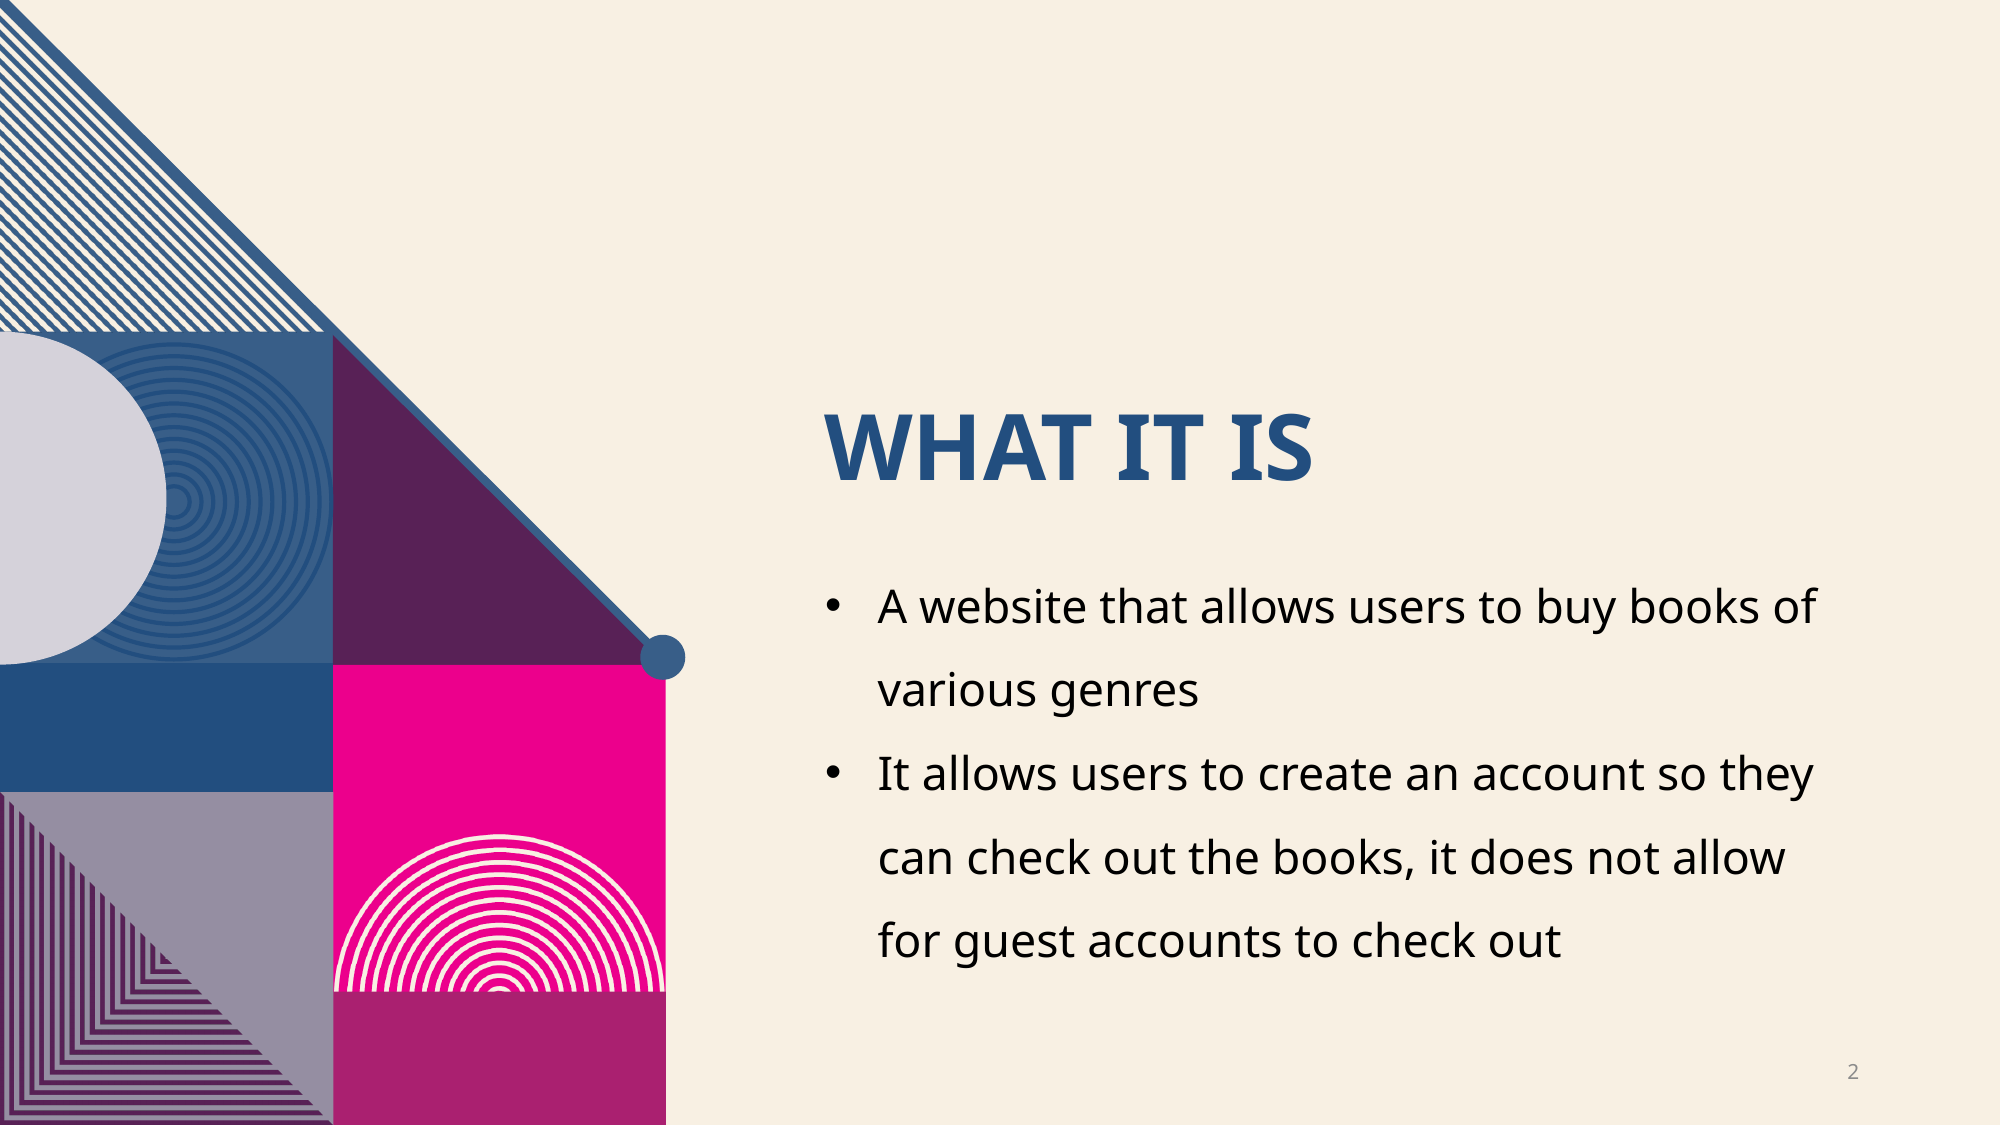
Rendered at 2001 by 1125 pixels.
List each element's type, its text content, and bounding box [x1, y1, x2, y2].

list A website that allows users to buy books of various genres It allows users to create an account so they can check out the books, it does not allow for guest accounts to check out [810, 541, 1850, 980]
picture [0, 792, 333, 1125]
picture [0, 4, 330, 333]
picture [334, 834, 665, 991]
picture [10, 0, 332, 321]
slide_number 2 [1799, 1042, 1875, 1103]
title What it Is [809, 70, 1850, 509]
